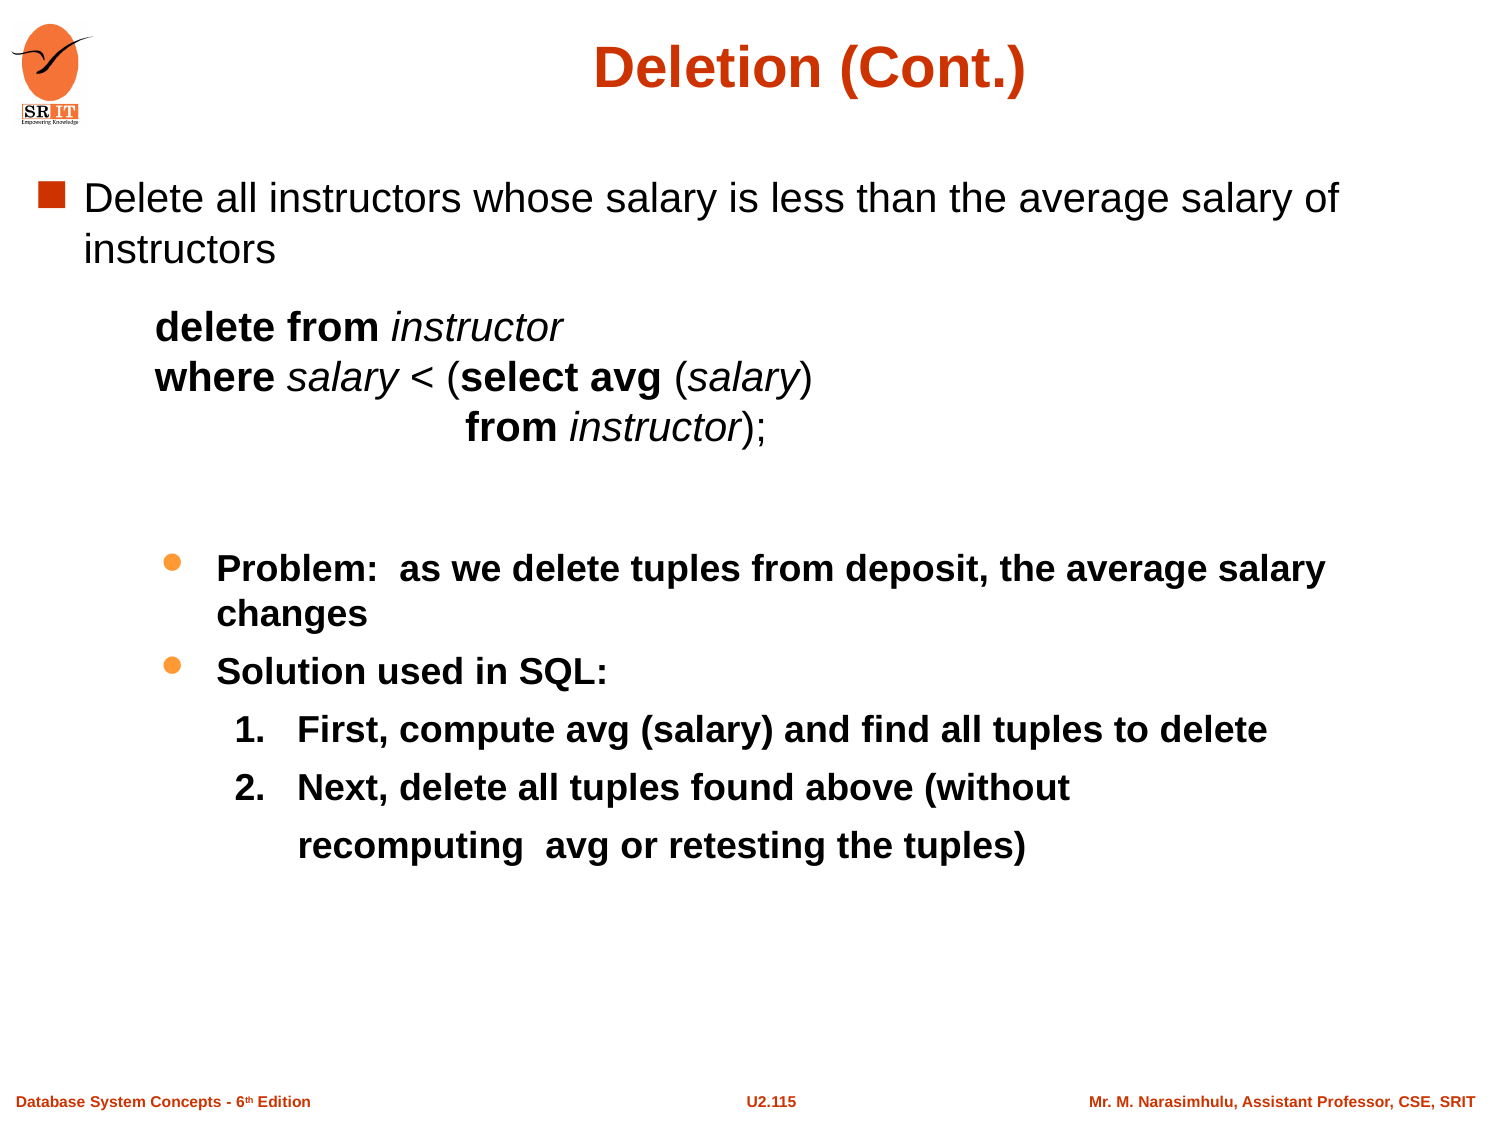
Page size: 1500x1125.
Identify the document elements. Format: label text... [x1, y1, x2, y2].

text_box delete from instructor where salary < (select avg (salary) from instructor); [139, 292, 1053, 458]
picture [11, 19, 93, 128]
list Delete all instructors whose salary is less than the average salary of instructors [26, 163, 1500, 236]
title Deletion (Cont.) [121, 31, 1500, 107]
text_box Problem: as we delete tuples from deposit, the average salary changes Solution used in SQL: 1. First, compute avg (salary) and find all tuples to delete 2. Next, delete all tuples found above (without recomputing avg or retesting the tuples) [71, 536, 1347, 874]
